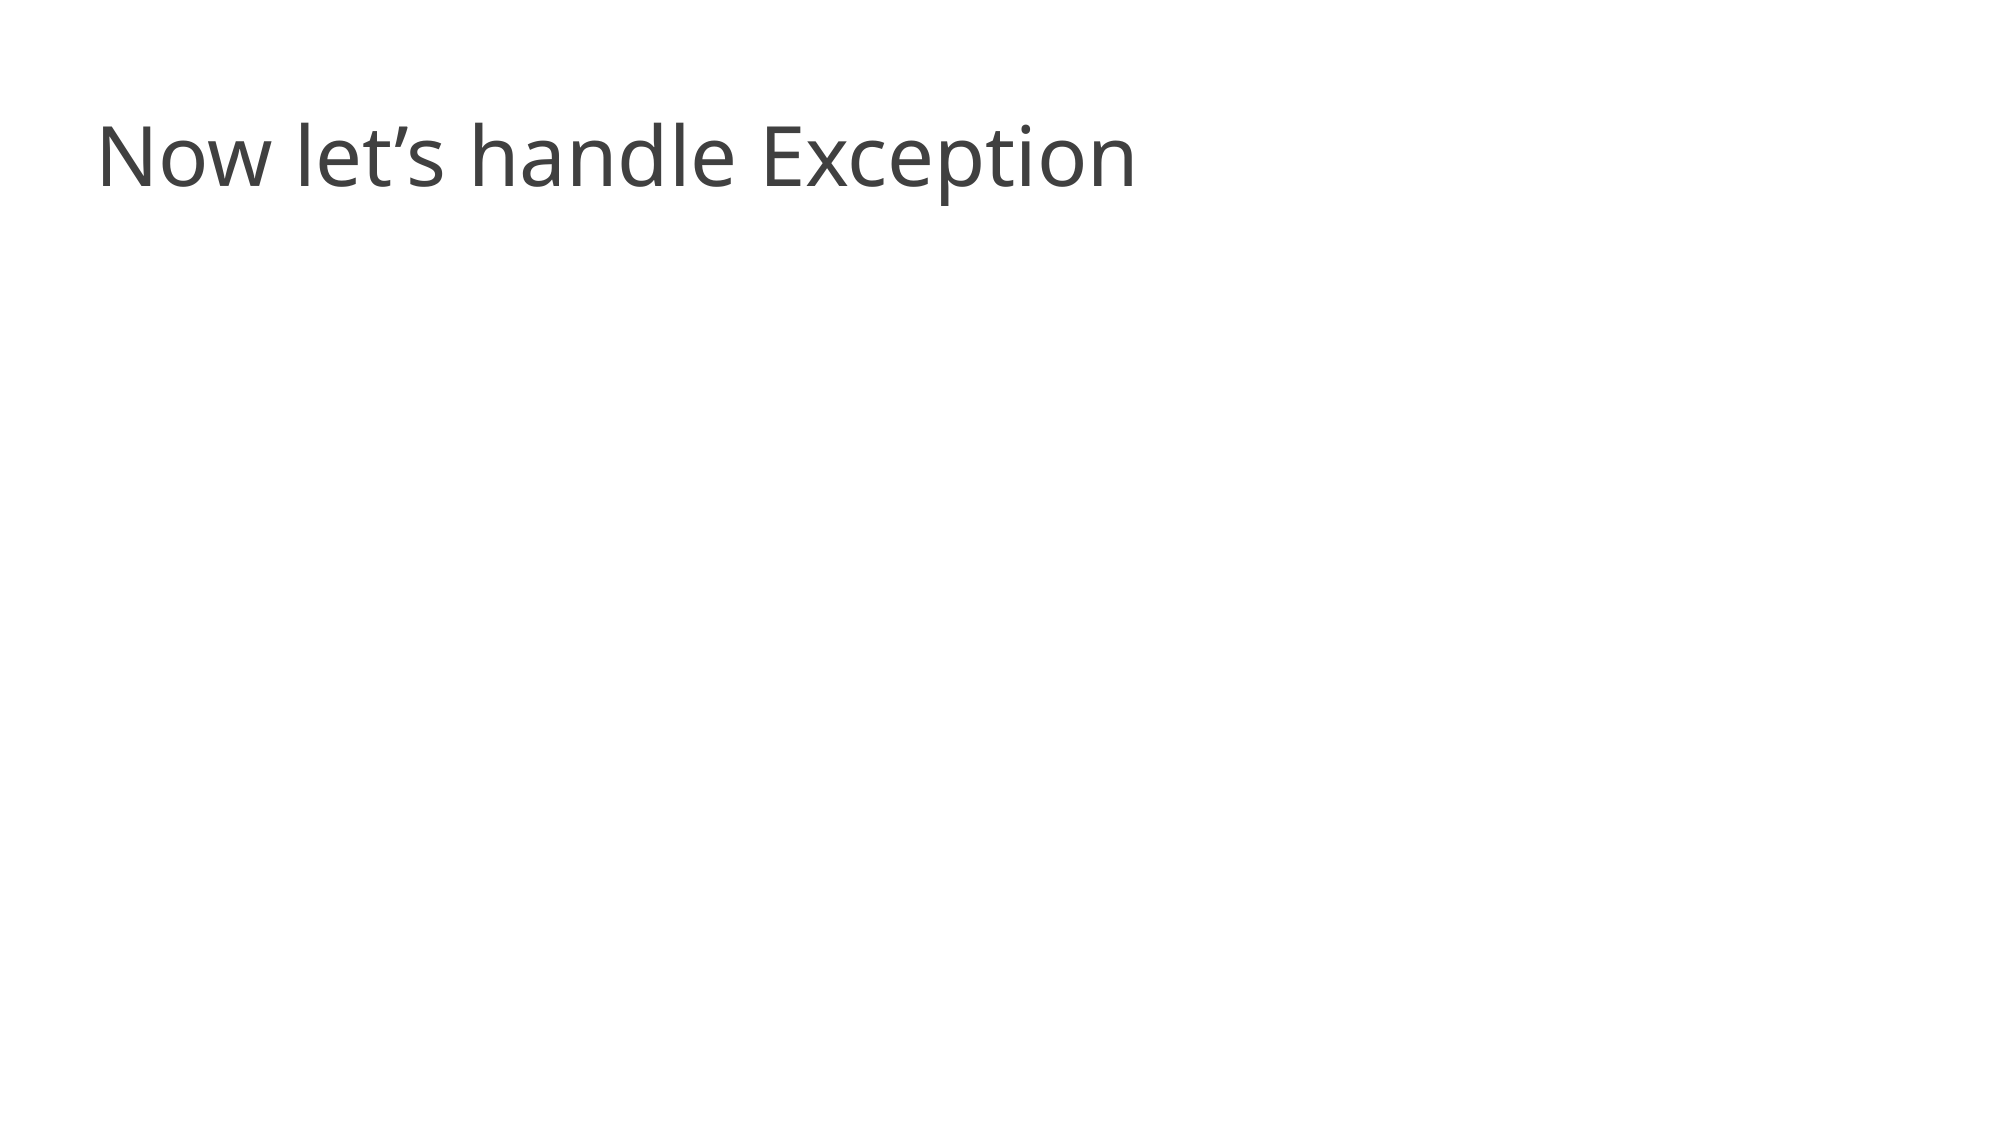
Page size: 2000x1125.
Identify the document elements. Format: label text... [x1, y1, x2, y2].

text_box Now let’s handle Exception [95, 102, 1140, 203]
